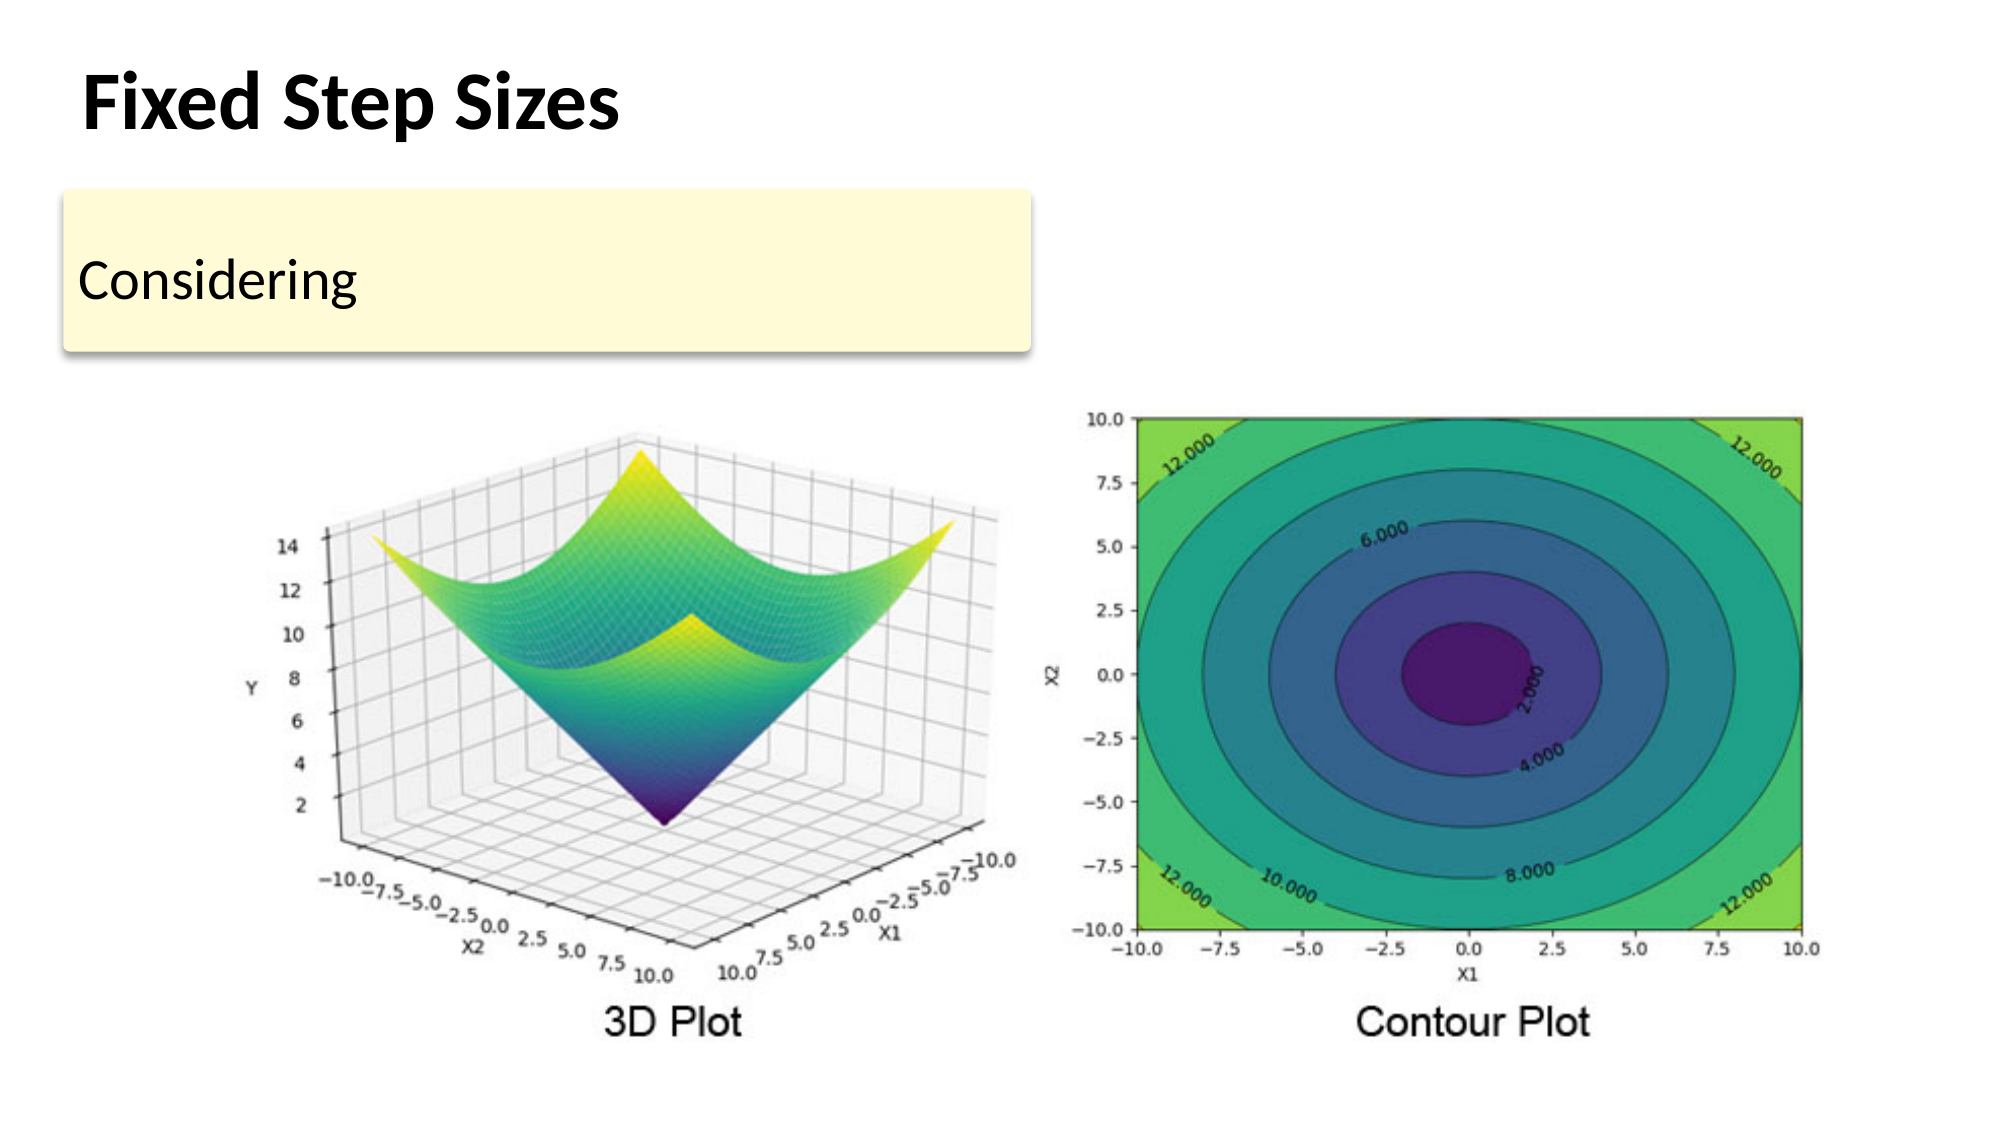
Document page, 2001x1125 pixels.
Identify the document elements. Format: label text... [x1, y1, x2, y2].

picture [219, 393, 1840, 1053]
text_box Fixed Step Sizes [67, 38, 637, 154]
text_box [63, 189, 1031, 352]
